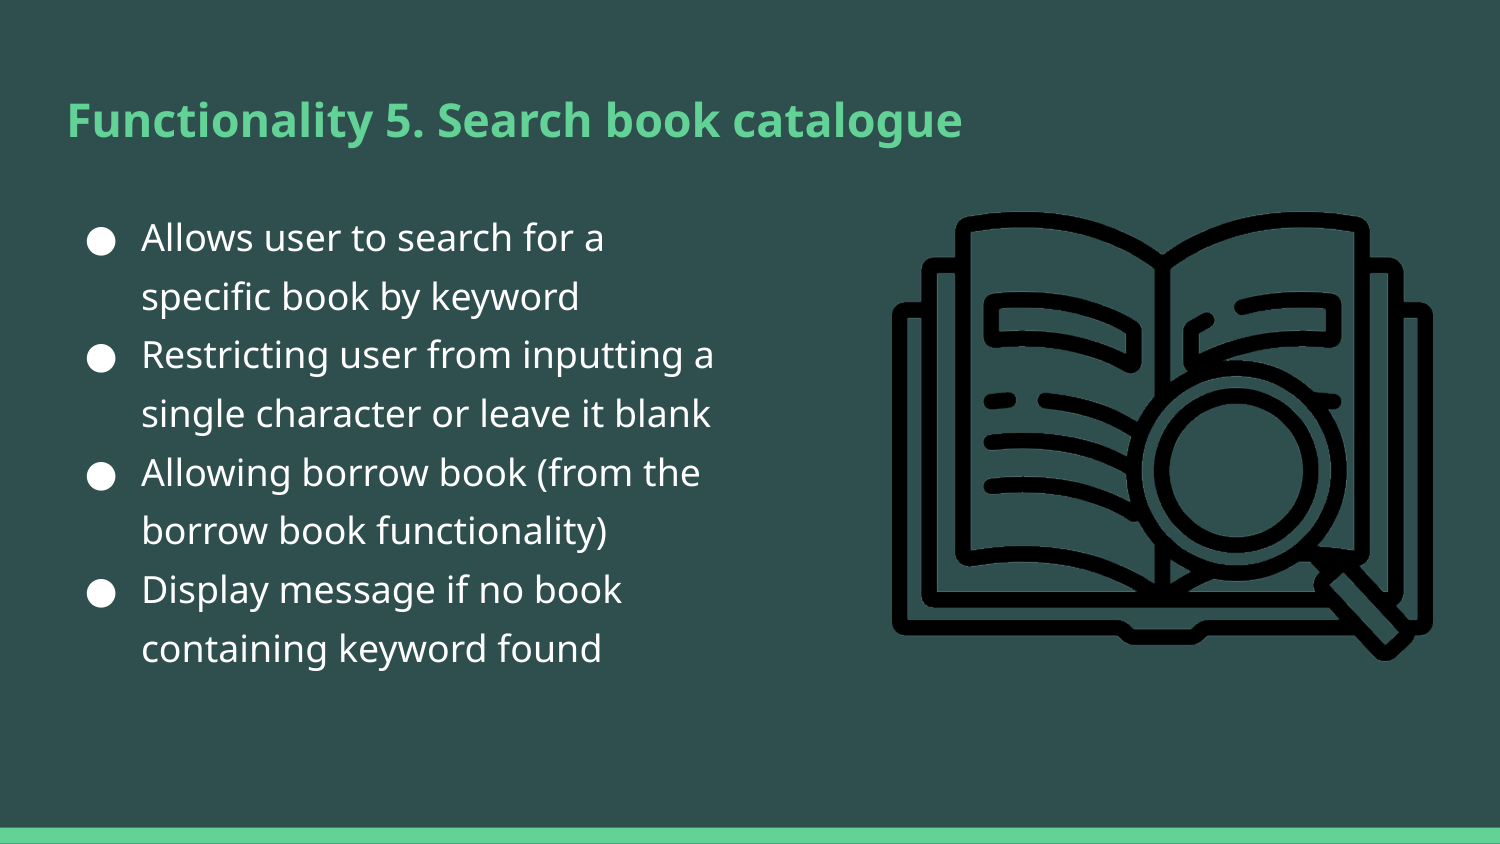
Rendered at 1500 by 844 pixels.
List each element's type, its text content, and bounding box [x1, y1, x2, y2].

picture [891, 166, 1433, 708]
title Functionality 5. Search book catalogue [51, 72, 1449, 167]
list Allows user to search for a specific book by keyword Restricting user from inputting a single character or leave it blank Allowing borrow book (from the borrow book functionality) Display message if no book containing keyword found [51, 189, 756, 750]
